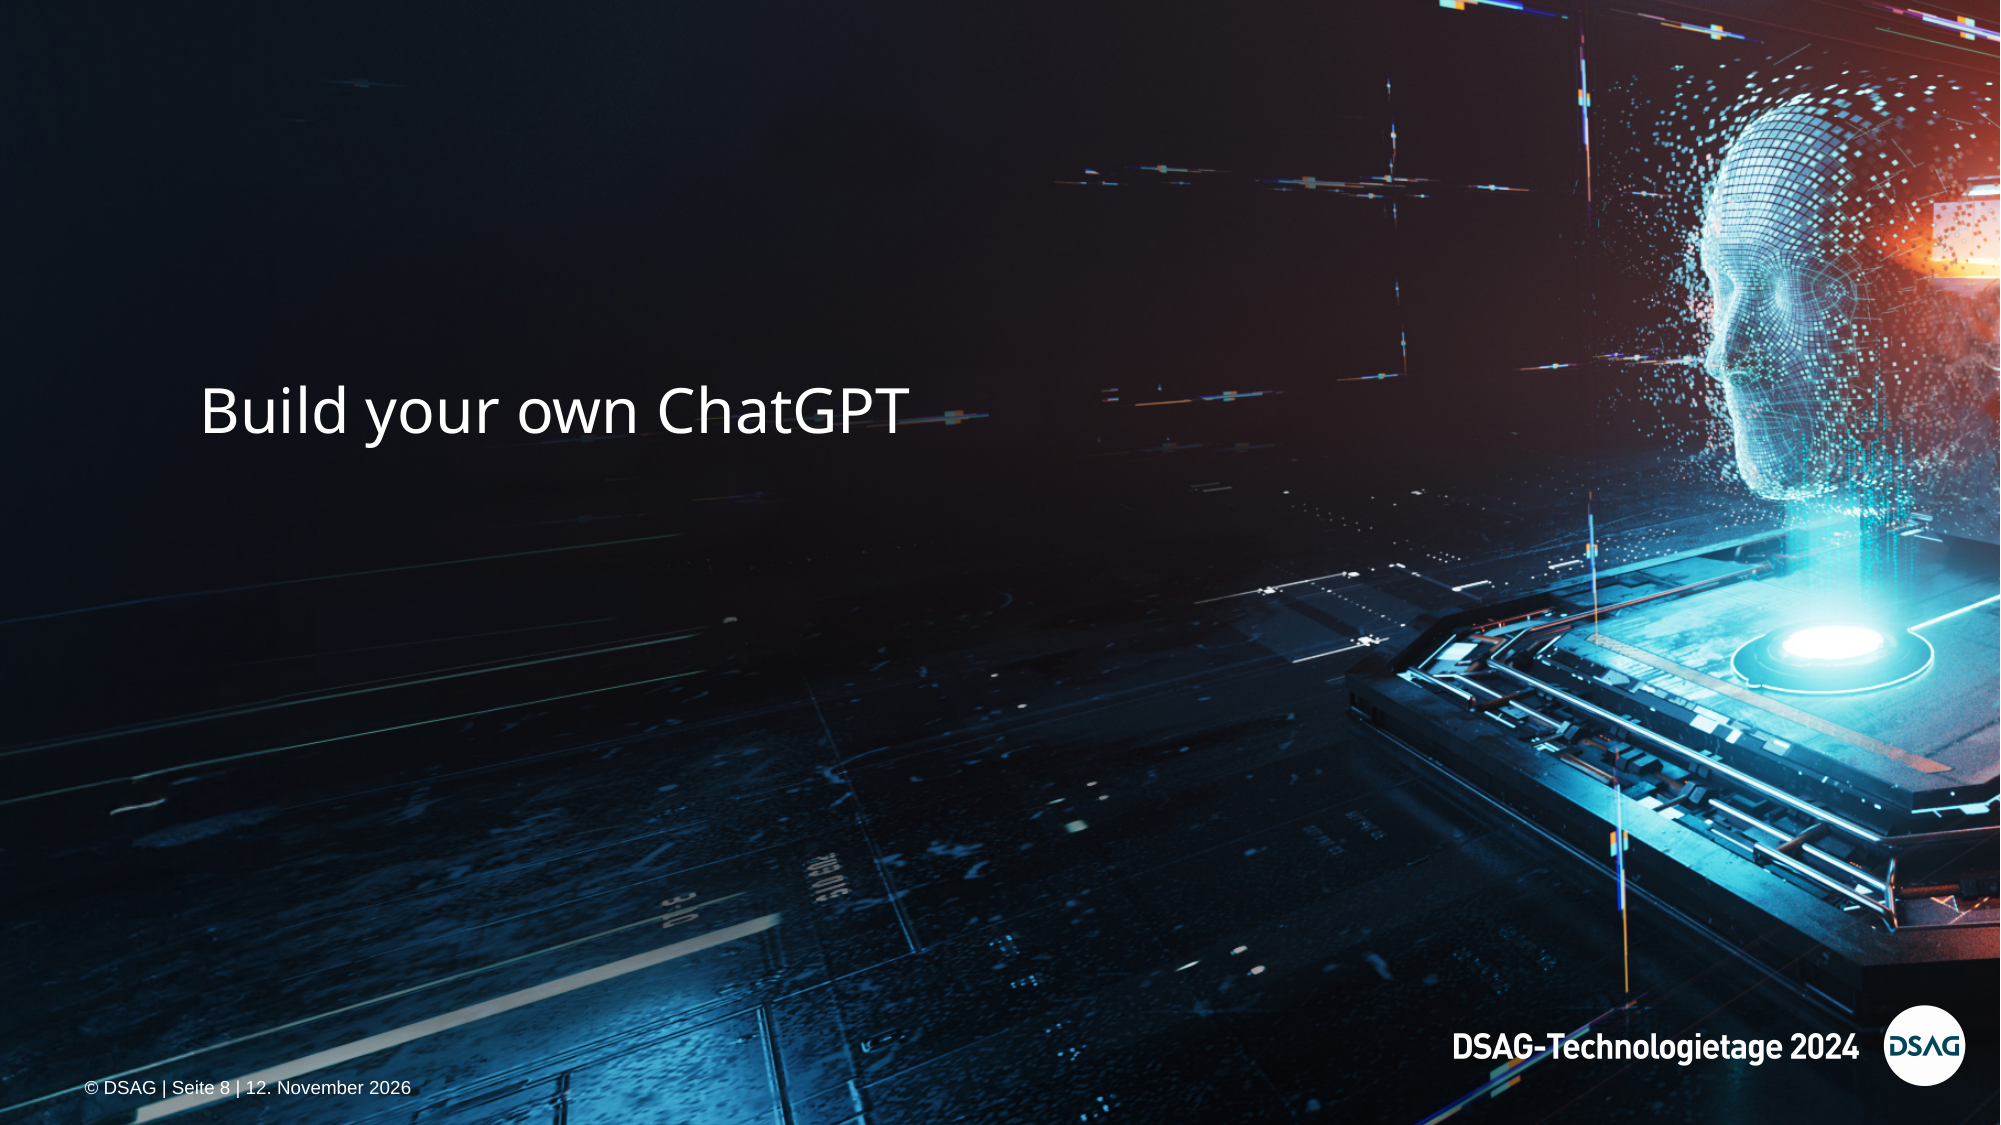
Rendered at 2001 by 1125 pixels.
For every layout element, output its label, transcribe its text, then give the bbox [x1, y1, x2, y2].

list Build your own ChatGPT [183, 339, 1337, 607]
picture [0, 0, 2000, 1125]
